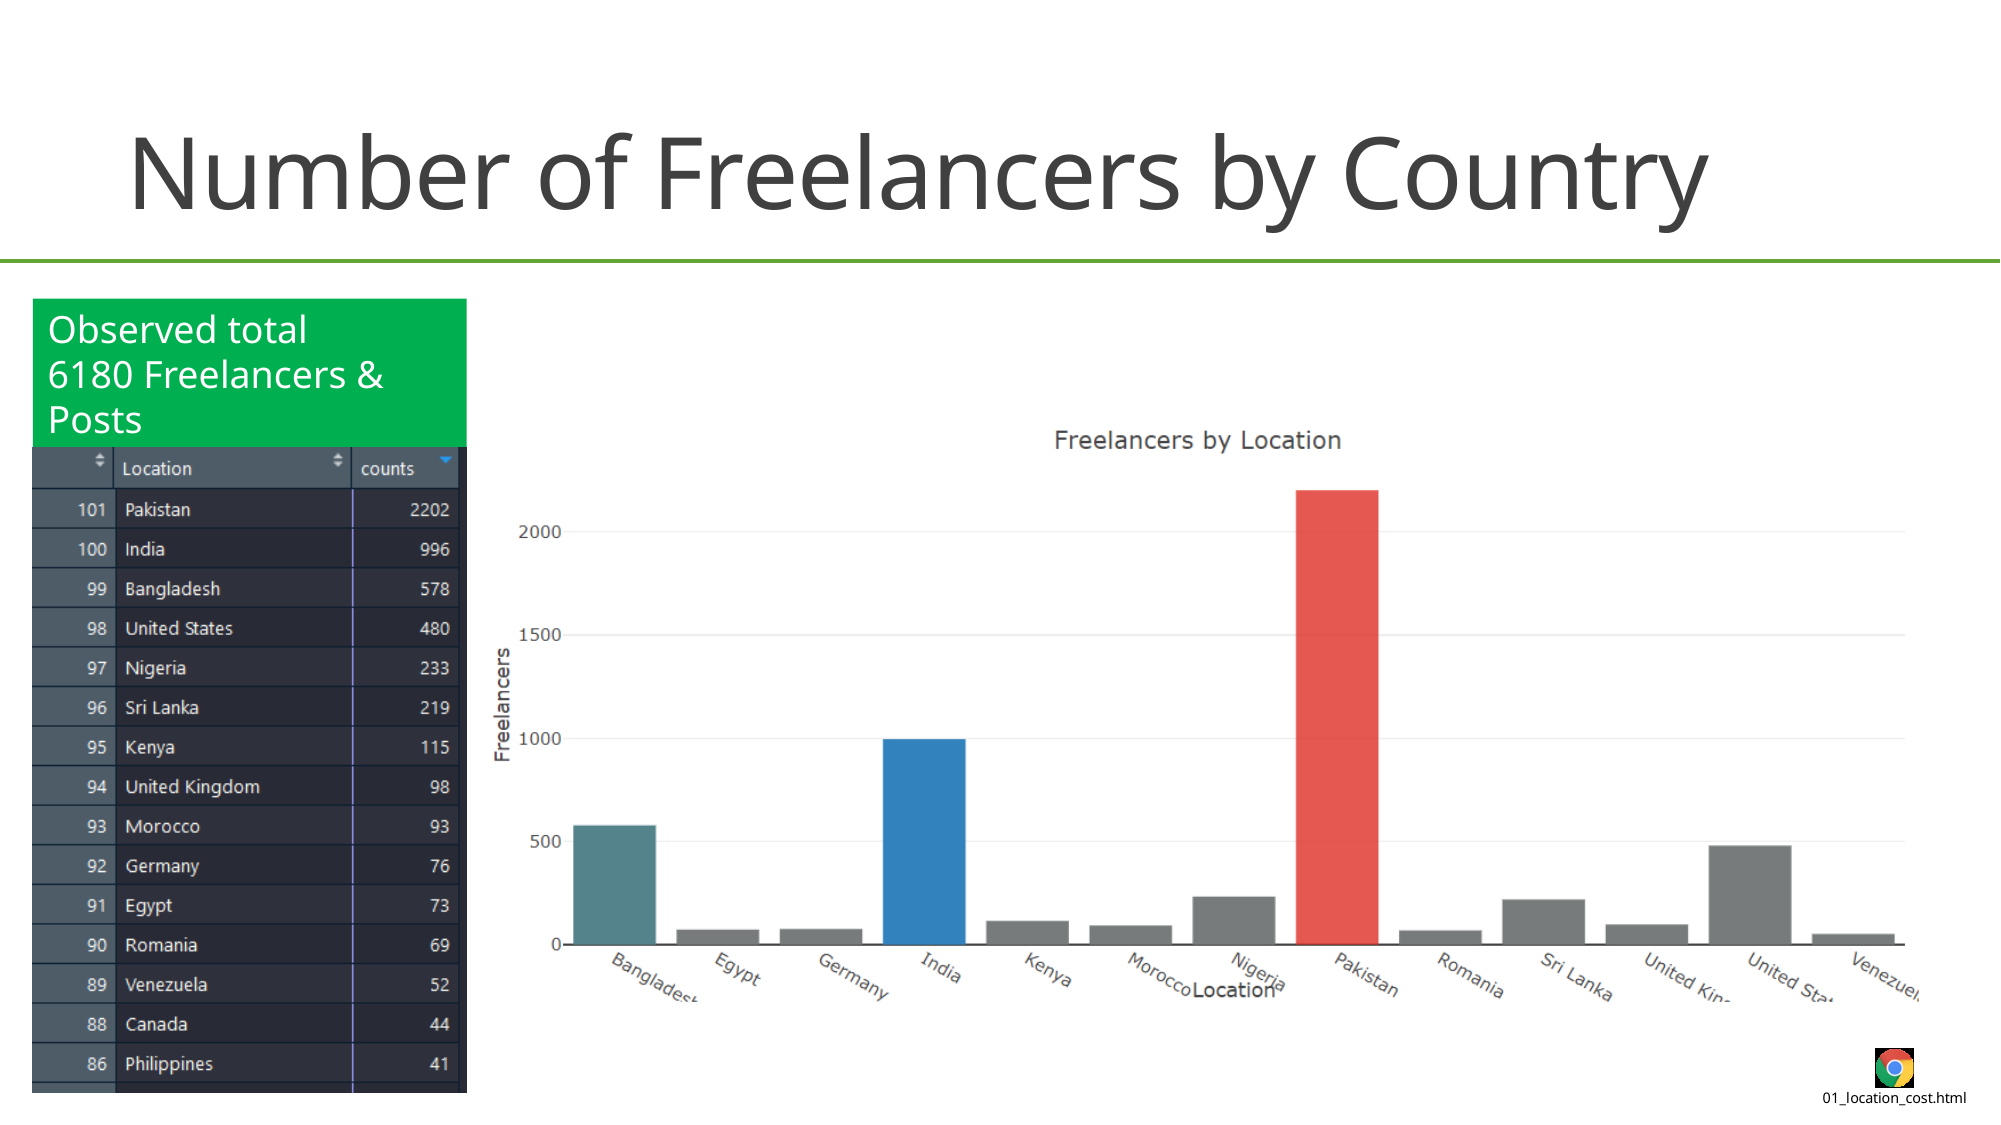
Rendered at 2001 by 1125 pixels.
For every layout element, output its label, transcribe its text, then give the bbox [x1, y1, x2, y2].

picture [32, 408, 1953, 1094]
title Number of Freelancers by Country [111, 0, 1762, 238]
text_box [1808, 1047, 1980, 1114]
text_box Observed total 6180 Freelancers & Posts In 101 Countries [32, 298, 467, 445]
